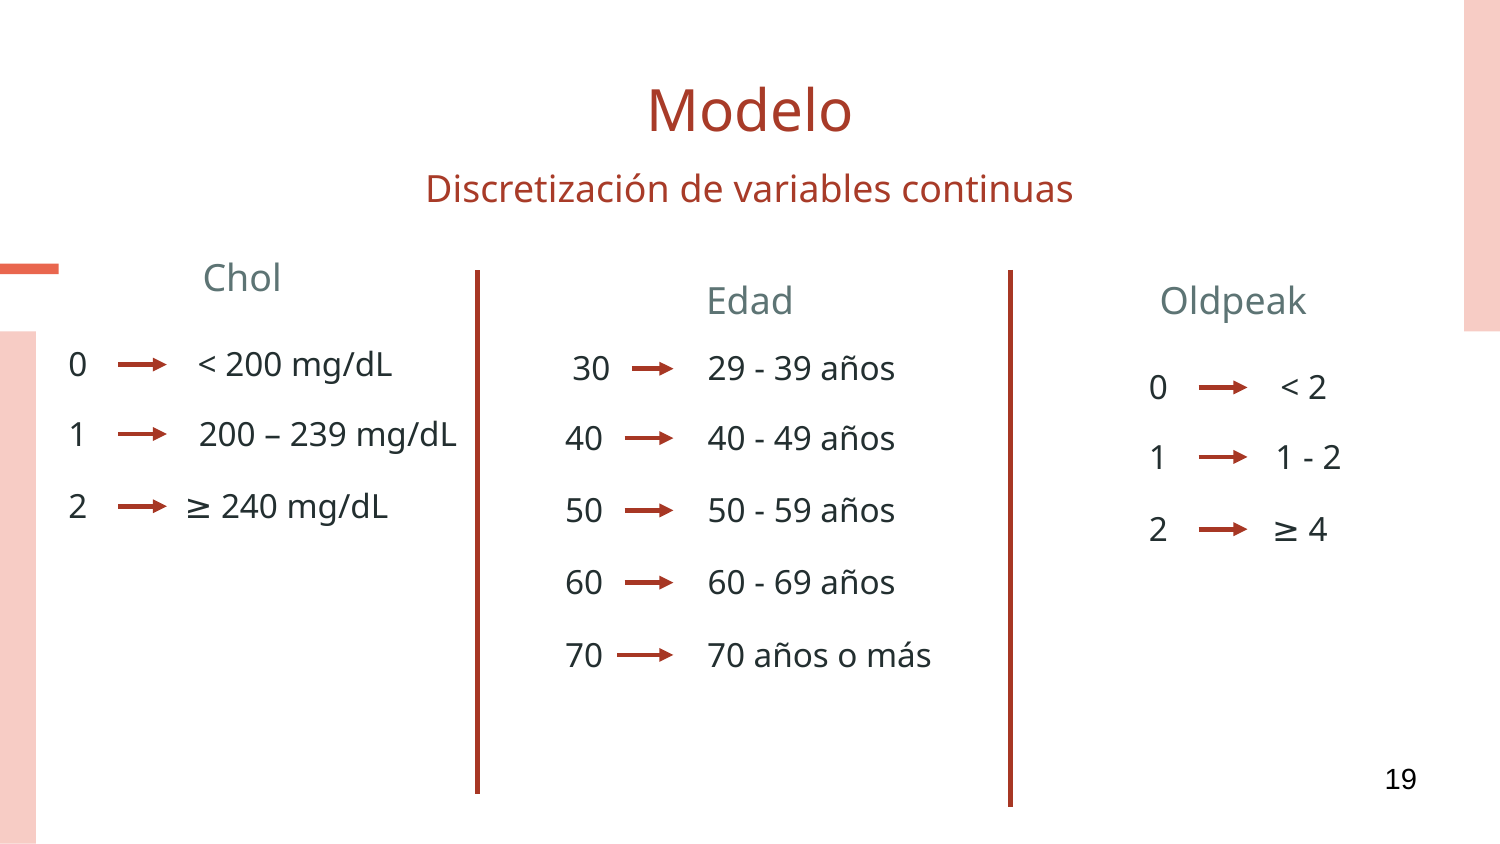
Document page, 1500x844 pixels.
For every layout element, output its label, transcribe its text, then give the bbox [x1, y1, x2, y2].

title Modelo [124, 61, 1376, 156]
text_box 2 [1118, 493, 1199, 566]
text_box 30 [551, 332, 632, 405]
text_box 70 años o más [680, 618, 951, 692]
text_box ≥ 4 [1247, 493, 1361, 566]
text_box 2 [37, 470, 119, 543]
text_box Oldpeak [1133, 249, 1334, 338]
text_box Edad [674, 249, 826, 338]
text_box 40 [543, 401, 625, 474]
text_box 40 - 49 años [673, 401, 922, 474]
text_box 1 [1118, 420, 1199, 493]
text_box 60 - 69 años [673, 546, 922, 619]
text_box 50 [543, 474, 625, 546]
text_box 1 [37, 397, 119, 470]
text_box 200 – 239 mg/dL [166, 397, 472, 471]
text_box Chol [166, 226, 318, 314]
text_box 70 [543, 618, 625, 692]
text_box 0 [37, 328, 119, 397]
text_box < 2 [1247, 351, 1352, 420]
text_box 50 - 59 años [673, 474, 922, 546]
text_box Discretización de variables continuas [375, 137, 1125, 225]
text_box 19 [1369, 752, 1500, 803]
text_box 1 - 2 [1247, 420, 1361, 493]
text_box < 200 mg/dL [166, 328, 415, 397]
text_box 60 [543, 546, 625, 618]
text_box 29 - 39 años [673, 332, 922, 401]
text_box 0 [1118, 351, 1199, 420]
text_box ≥ 240 mg/dL [166, 470, 415, 543]
